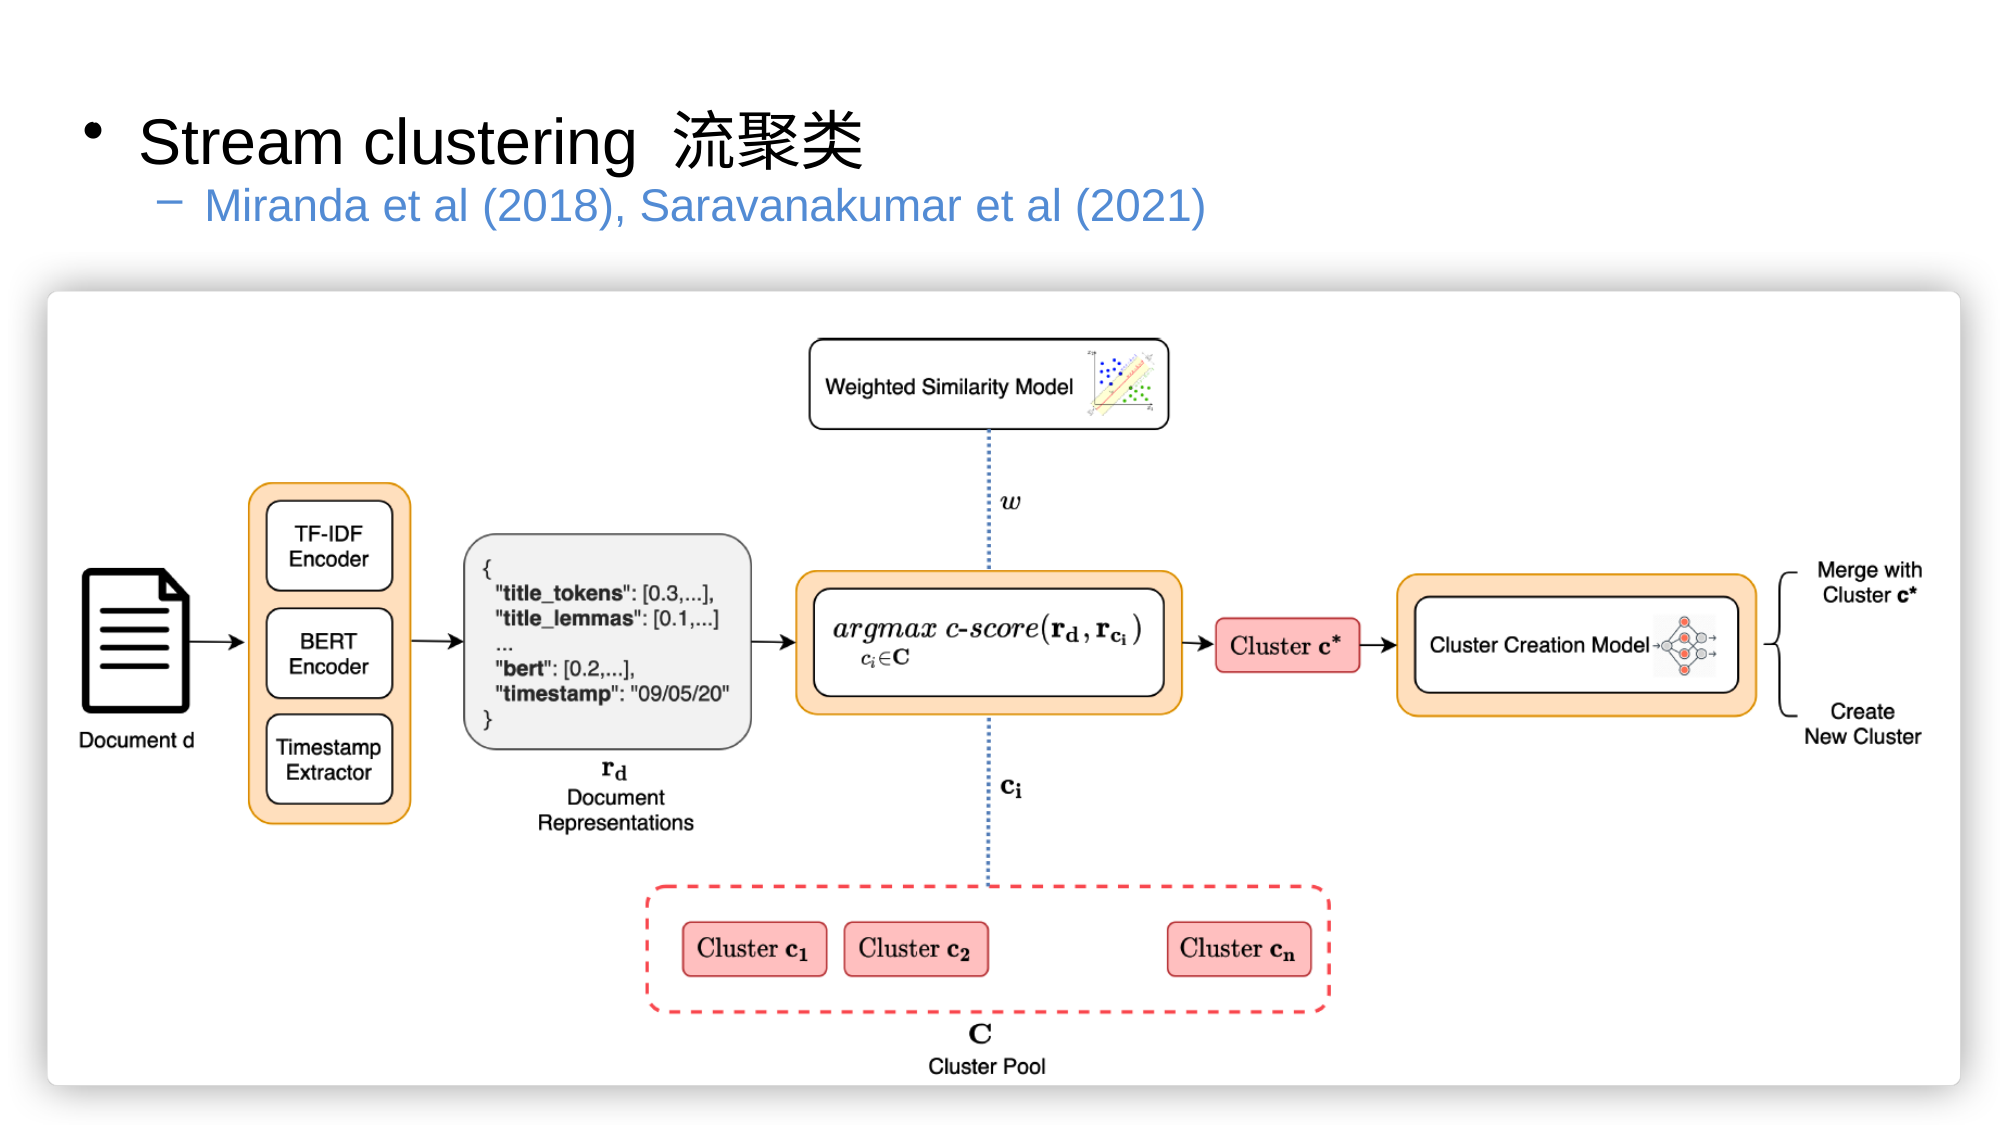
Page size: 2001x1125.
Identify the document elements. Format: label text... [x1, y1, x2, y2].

title 方法 [0, 0, 360, 188]
picture [8, 251, 2000, 1125]
text_box Stream clustering 流聚类 Miranda et al (2018), Saravanakumar et al (2021) [80, 98, 1800, 231]
